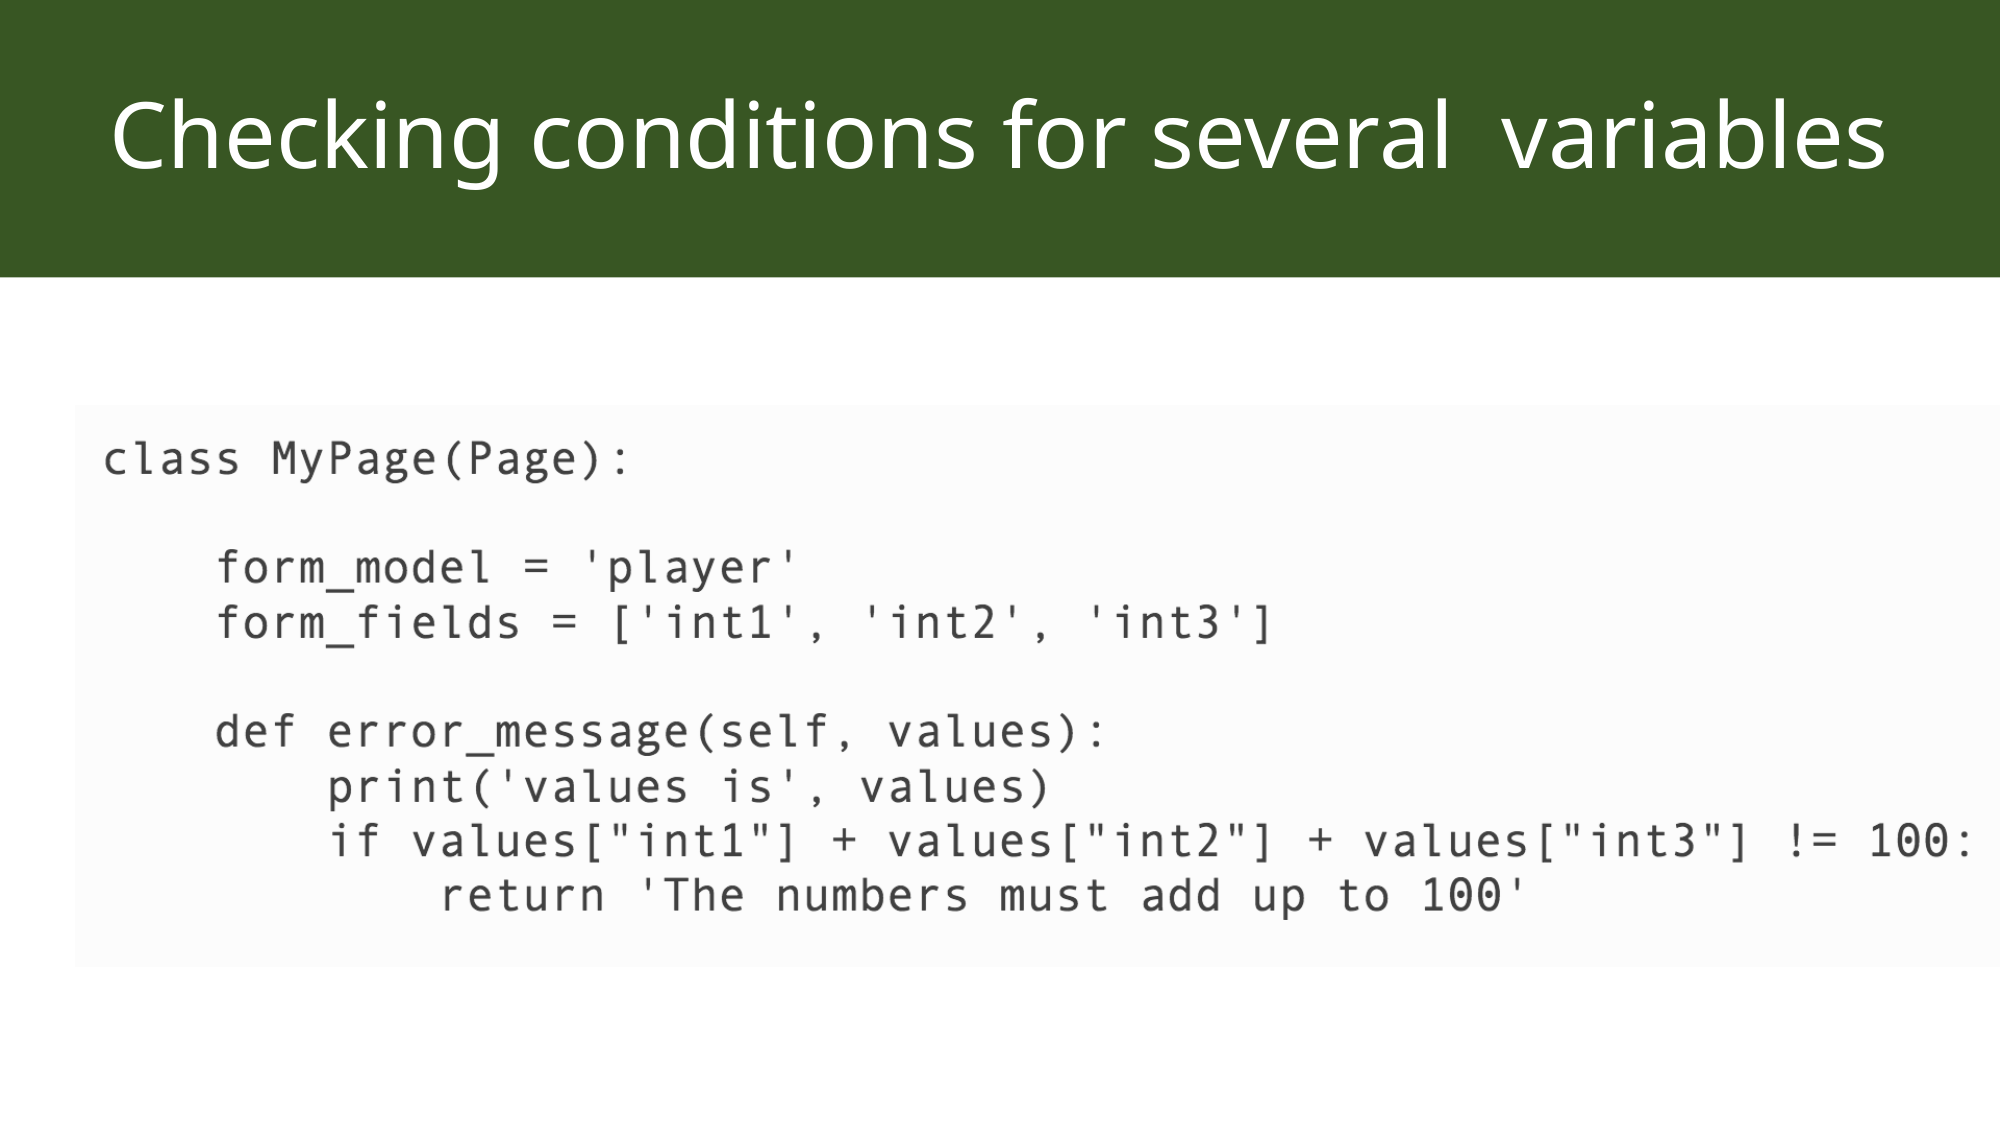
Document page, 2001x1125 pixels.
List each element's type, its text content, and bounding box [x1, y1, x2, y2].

title Checking conditions for several variables [0, 0, 2000, 278]
picture [74, 405, 2000, 967]
